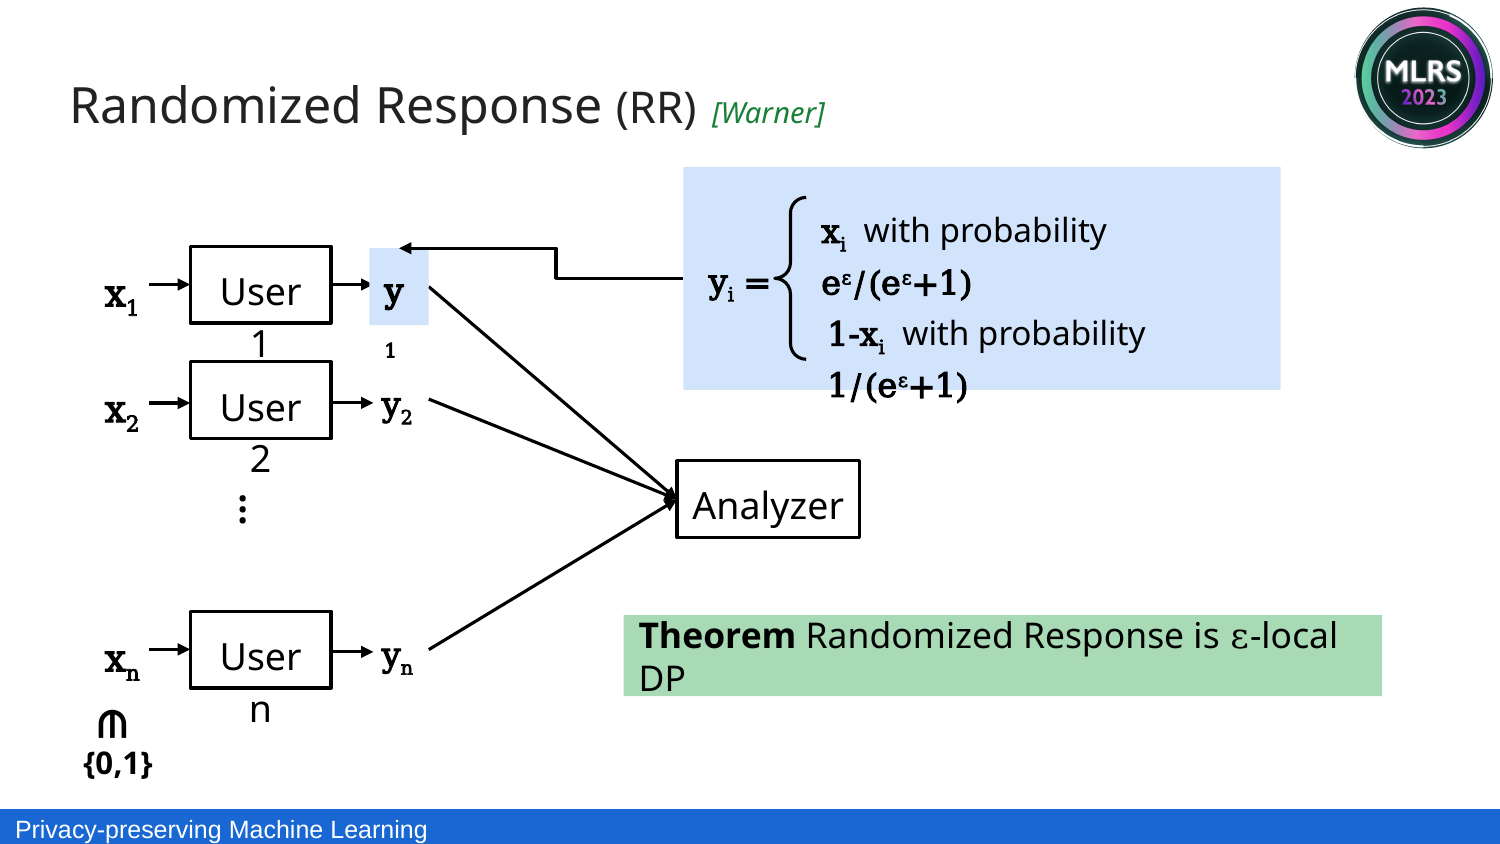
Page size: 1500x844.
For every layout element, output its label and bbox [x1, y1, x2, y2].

text_box [222, 478, 300, 553]
picture [1364, 7, 1493, 143]
text_box [40, 692, 197, 800]
text_box [89, 166, 1383, 697]
text_box [54, 41, 1452, 159]
